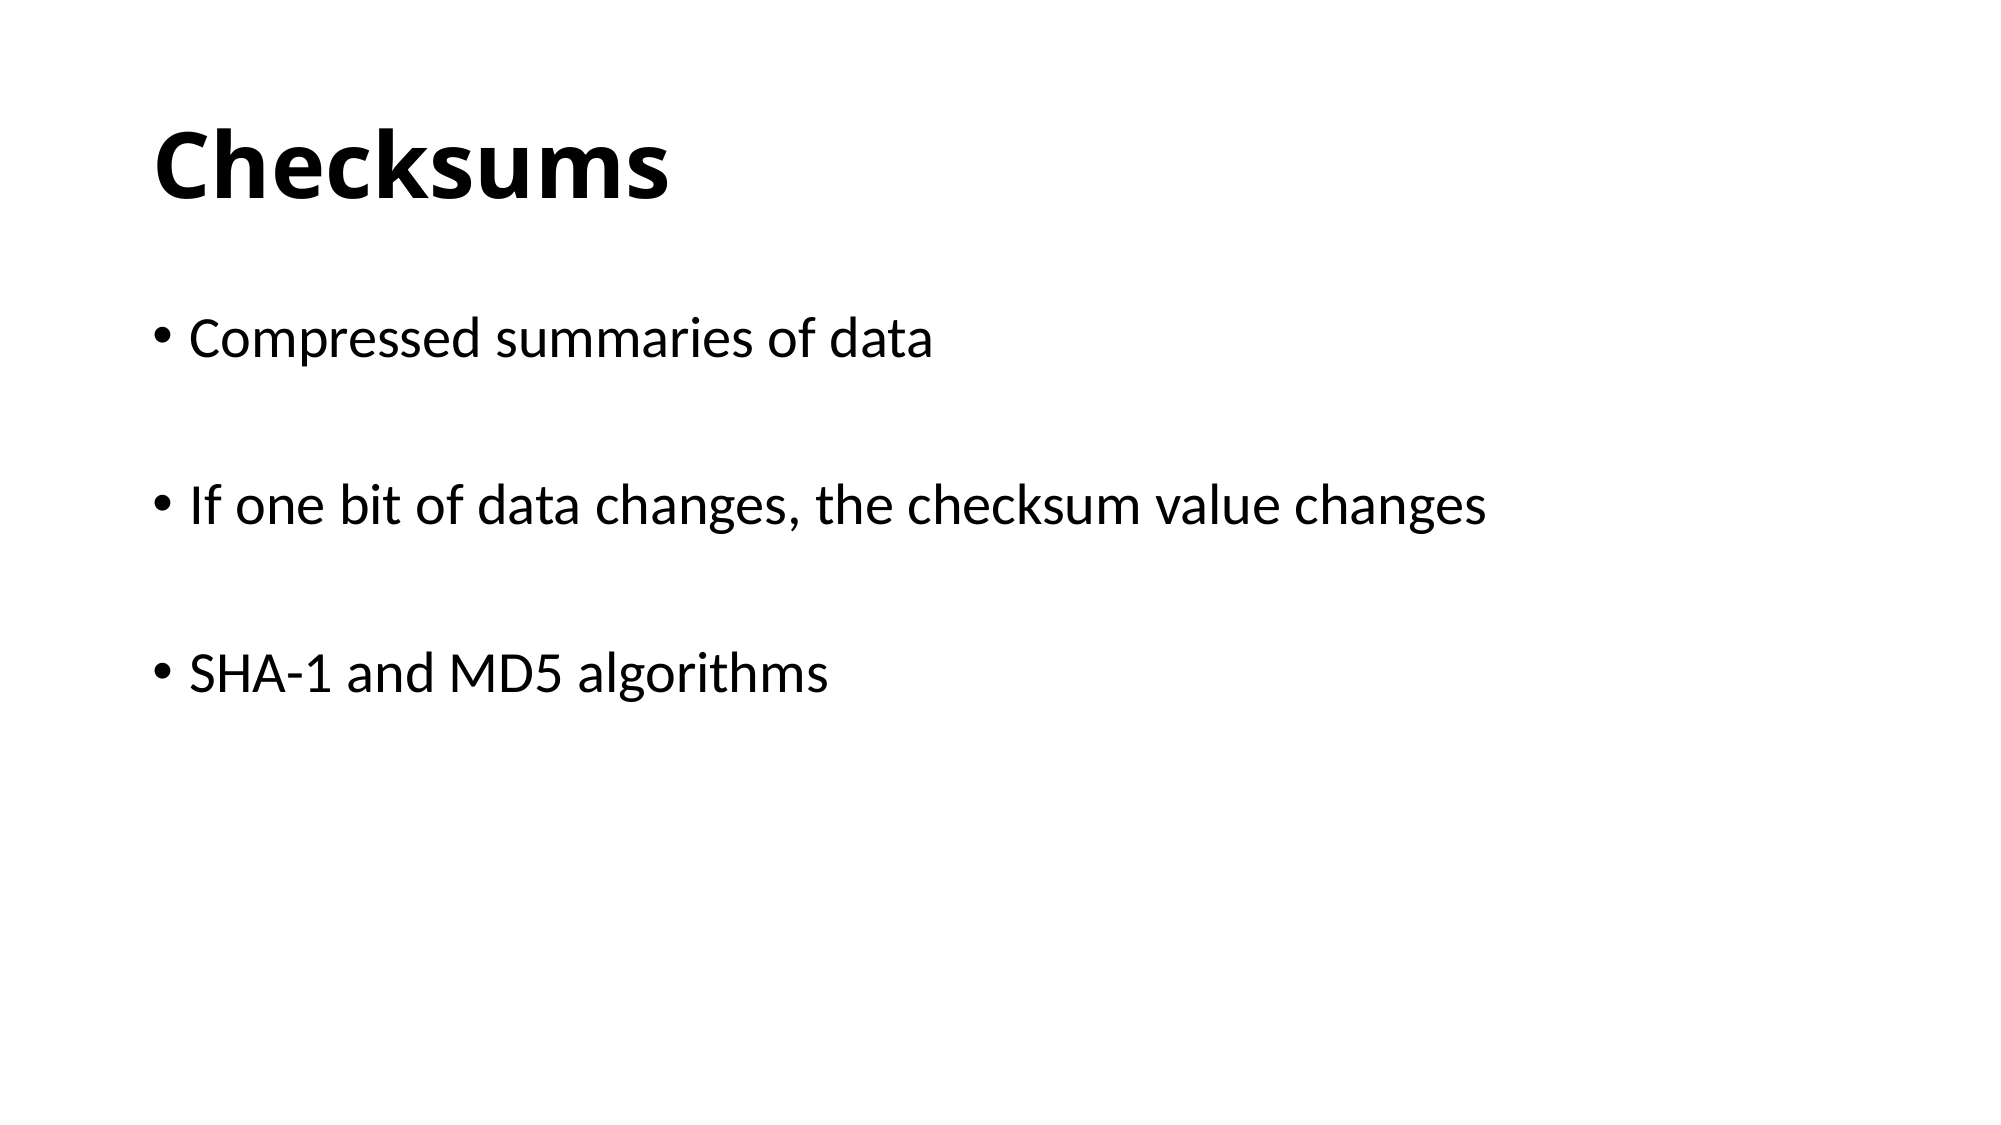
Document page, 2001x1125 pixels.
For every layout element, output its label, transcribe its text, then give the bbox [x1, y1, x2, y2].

list Compressed summaries of data If one bit of data changes, the checksum value changes SHA-1 and MD5 algorithms [137, 299, 1863, 1014]
title Checksums [137, 59, 1863, 278]
